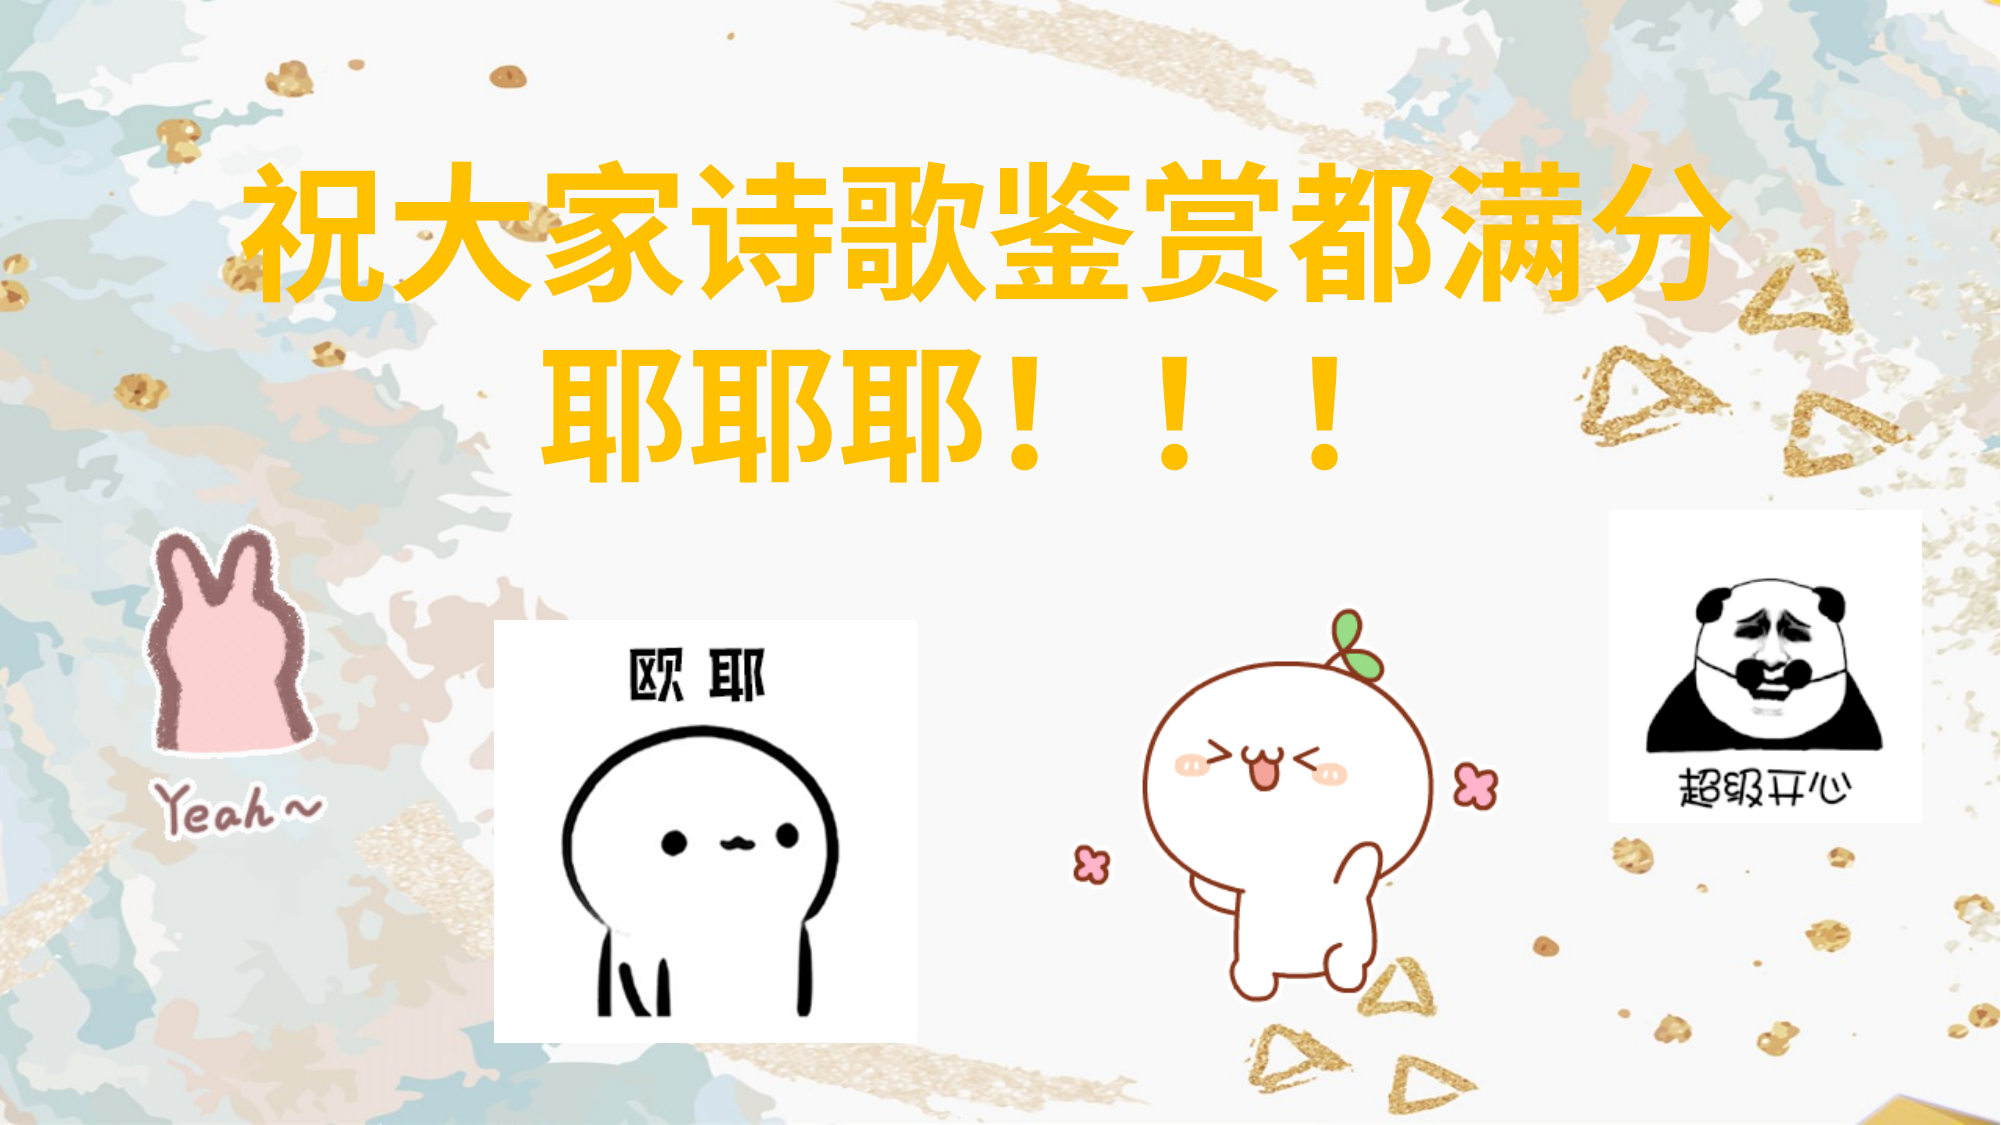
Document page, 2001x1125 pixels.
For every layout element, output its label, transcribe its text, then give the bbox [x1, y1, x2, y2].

text_box 祝大家诗歌鉴赏都满分 耶耶耶！！！ [222, 131, 1753, 507]
picture [0, 0, 2001, 1125]
